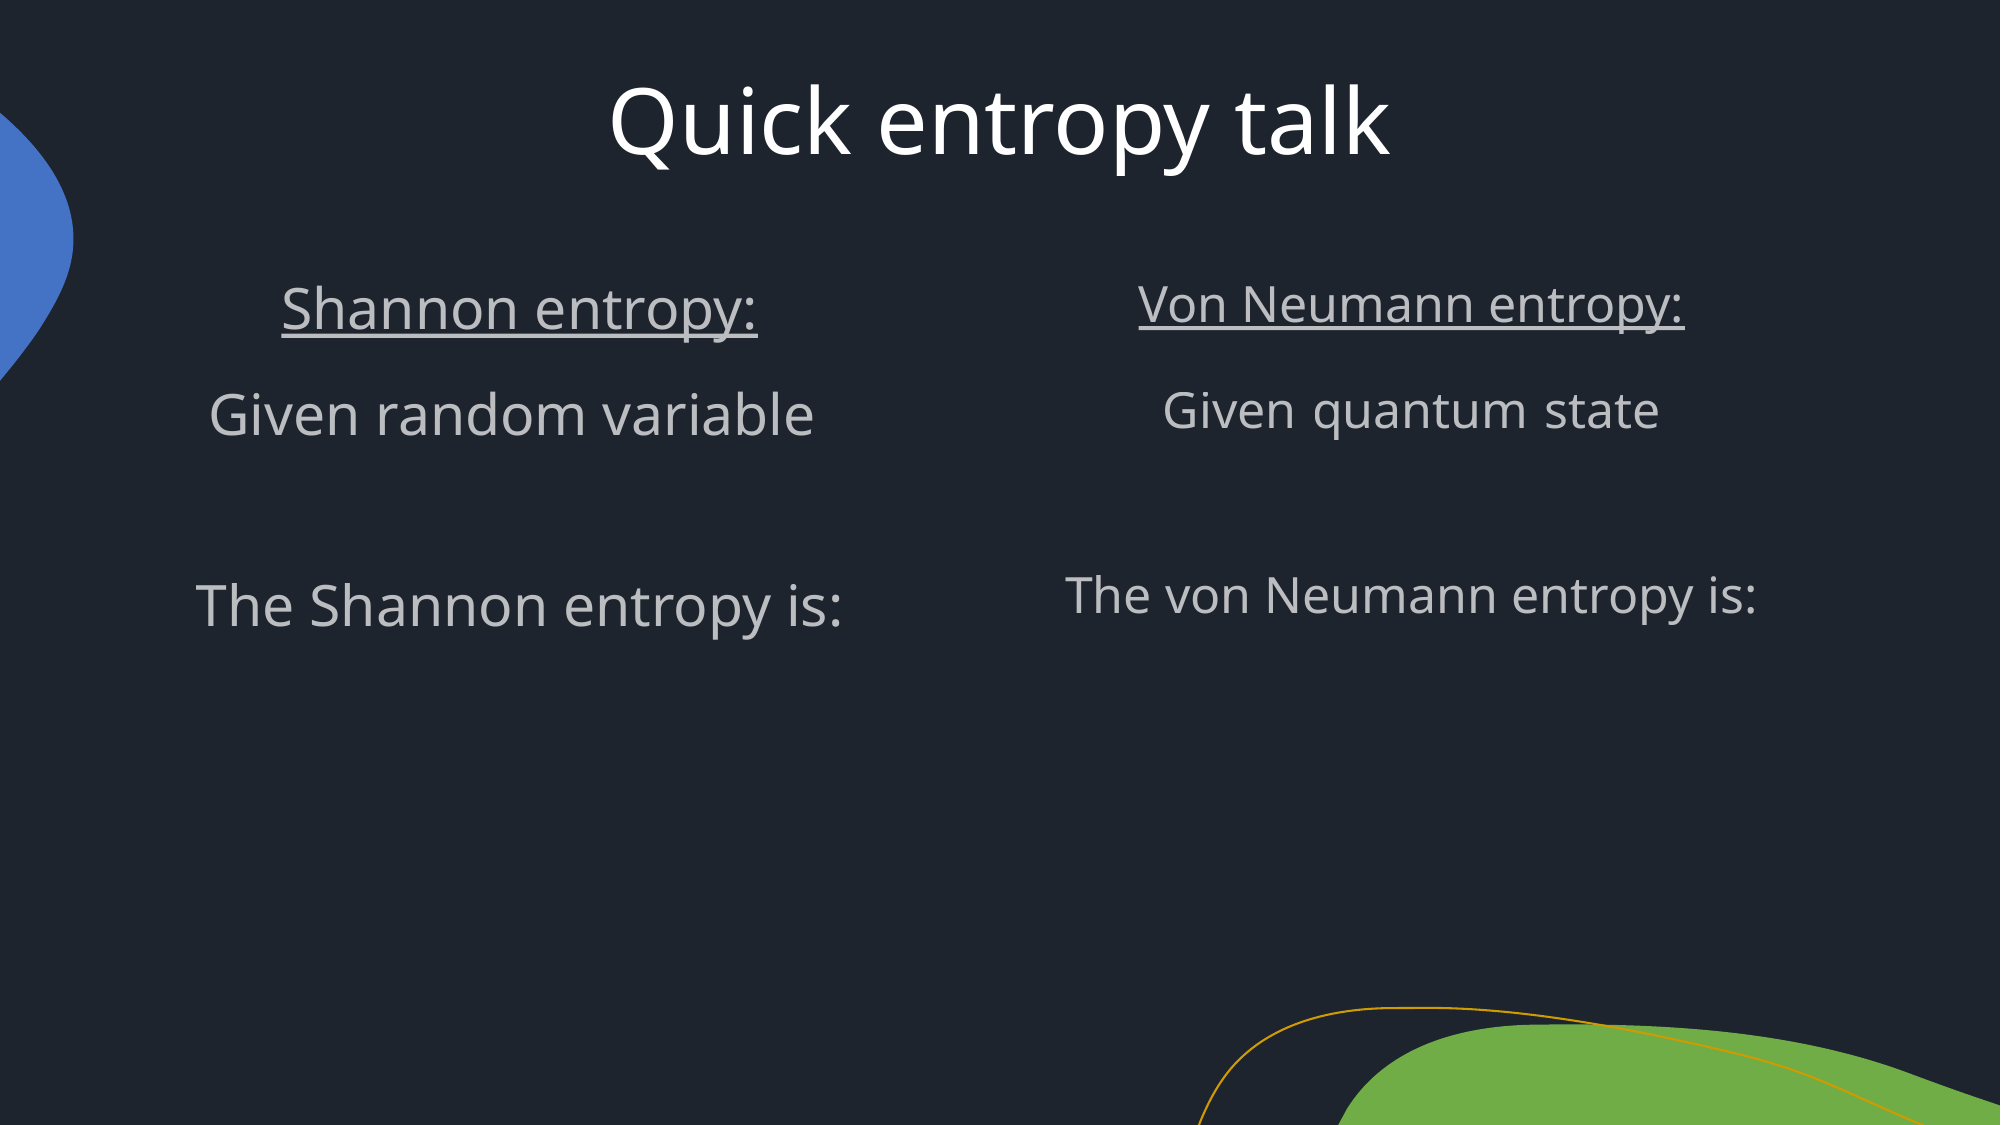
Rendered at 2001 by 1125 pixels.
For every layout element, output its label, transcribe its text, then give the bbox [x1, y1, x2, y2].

title Quick entropy talk [125, 0, 1875, 250]
